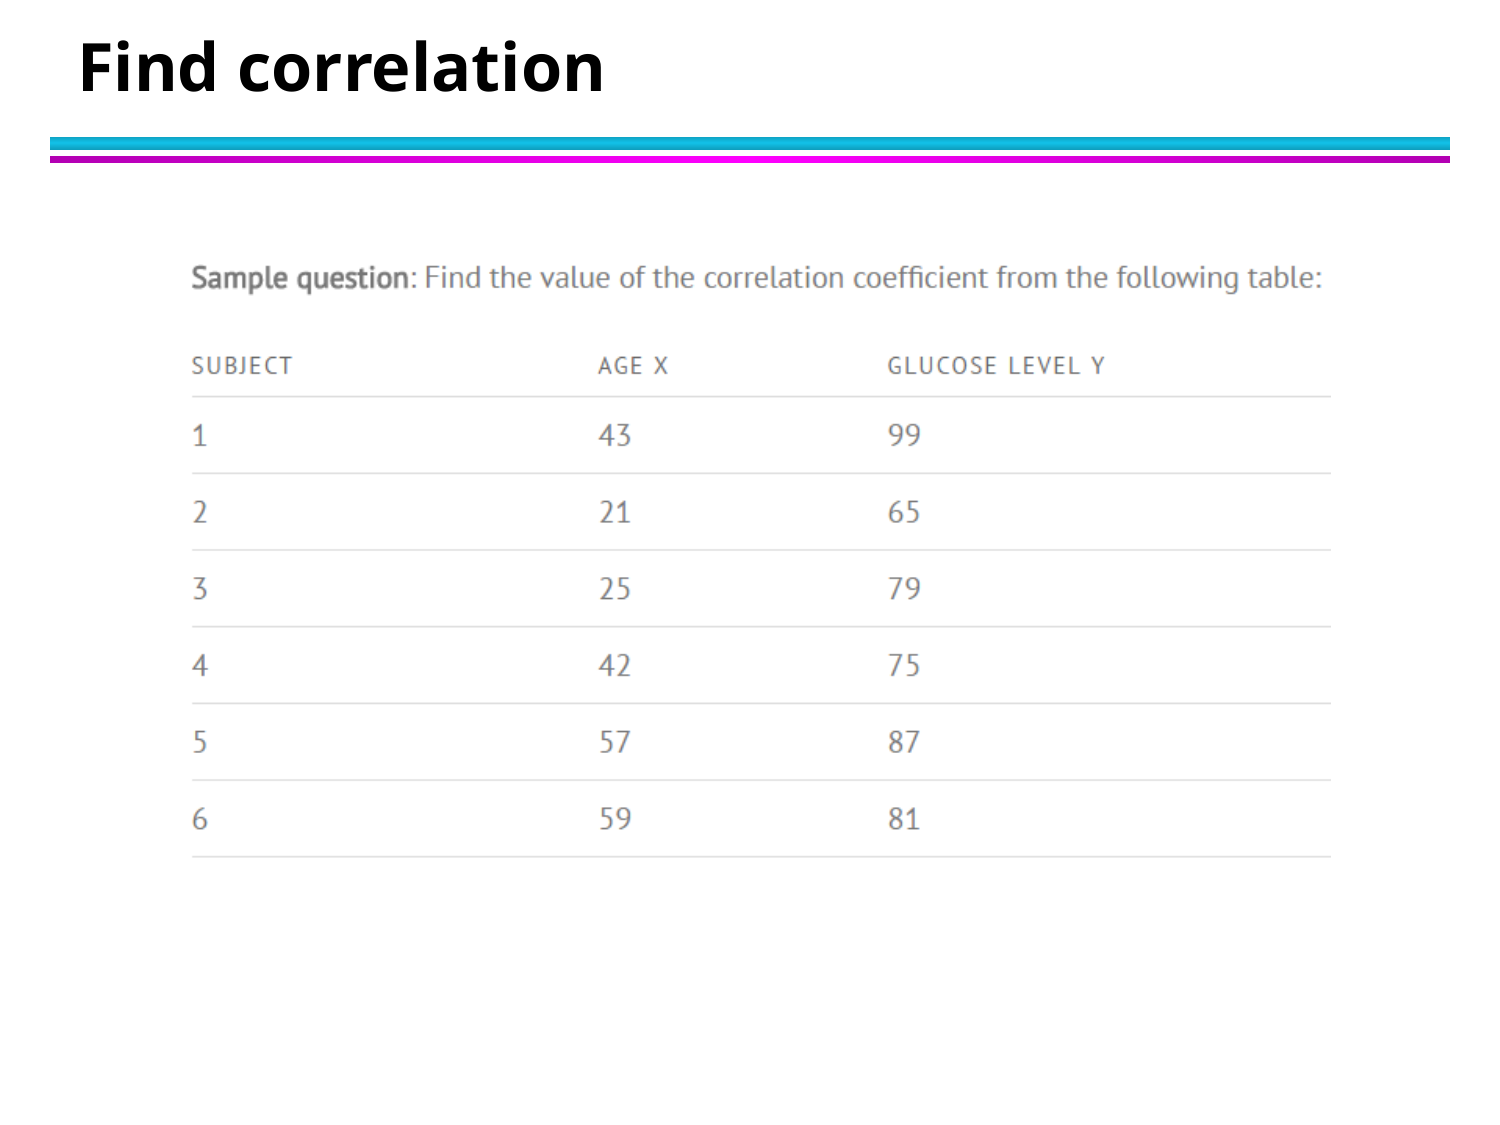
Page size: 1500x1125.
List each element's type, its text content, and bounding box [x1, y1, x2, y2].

picture [169, 238, 1331, 886]
title Find correlation [62, 24, 1421, 113]
